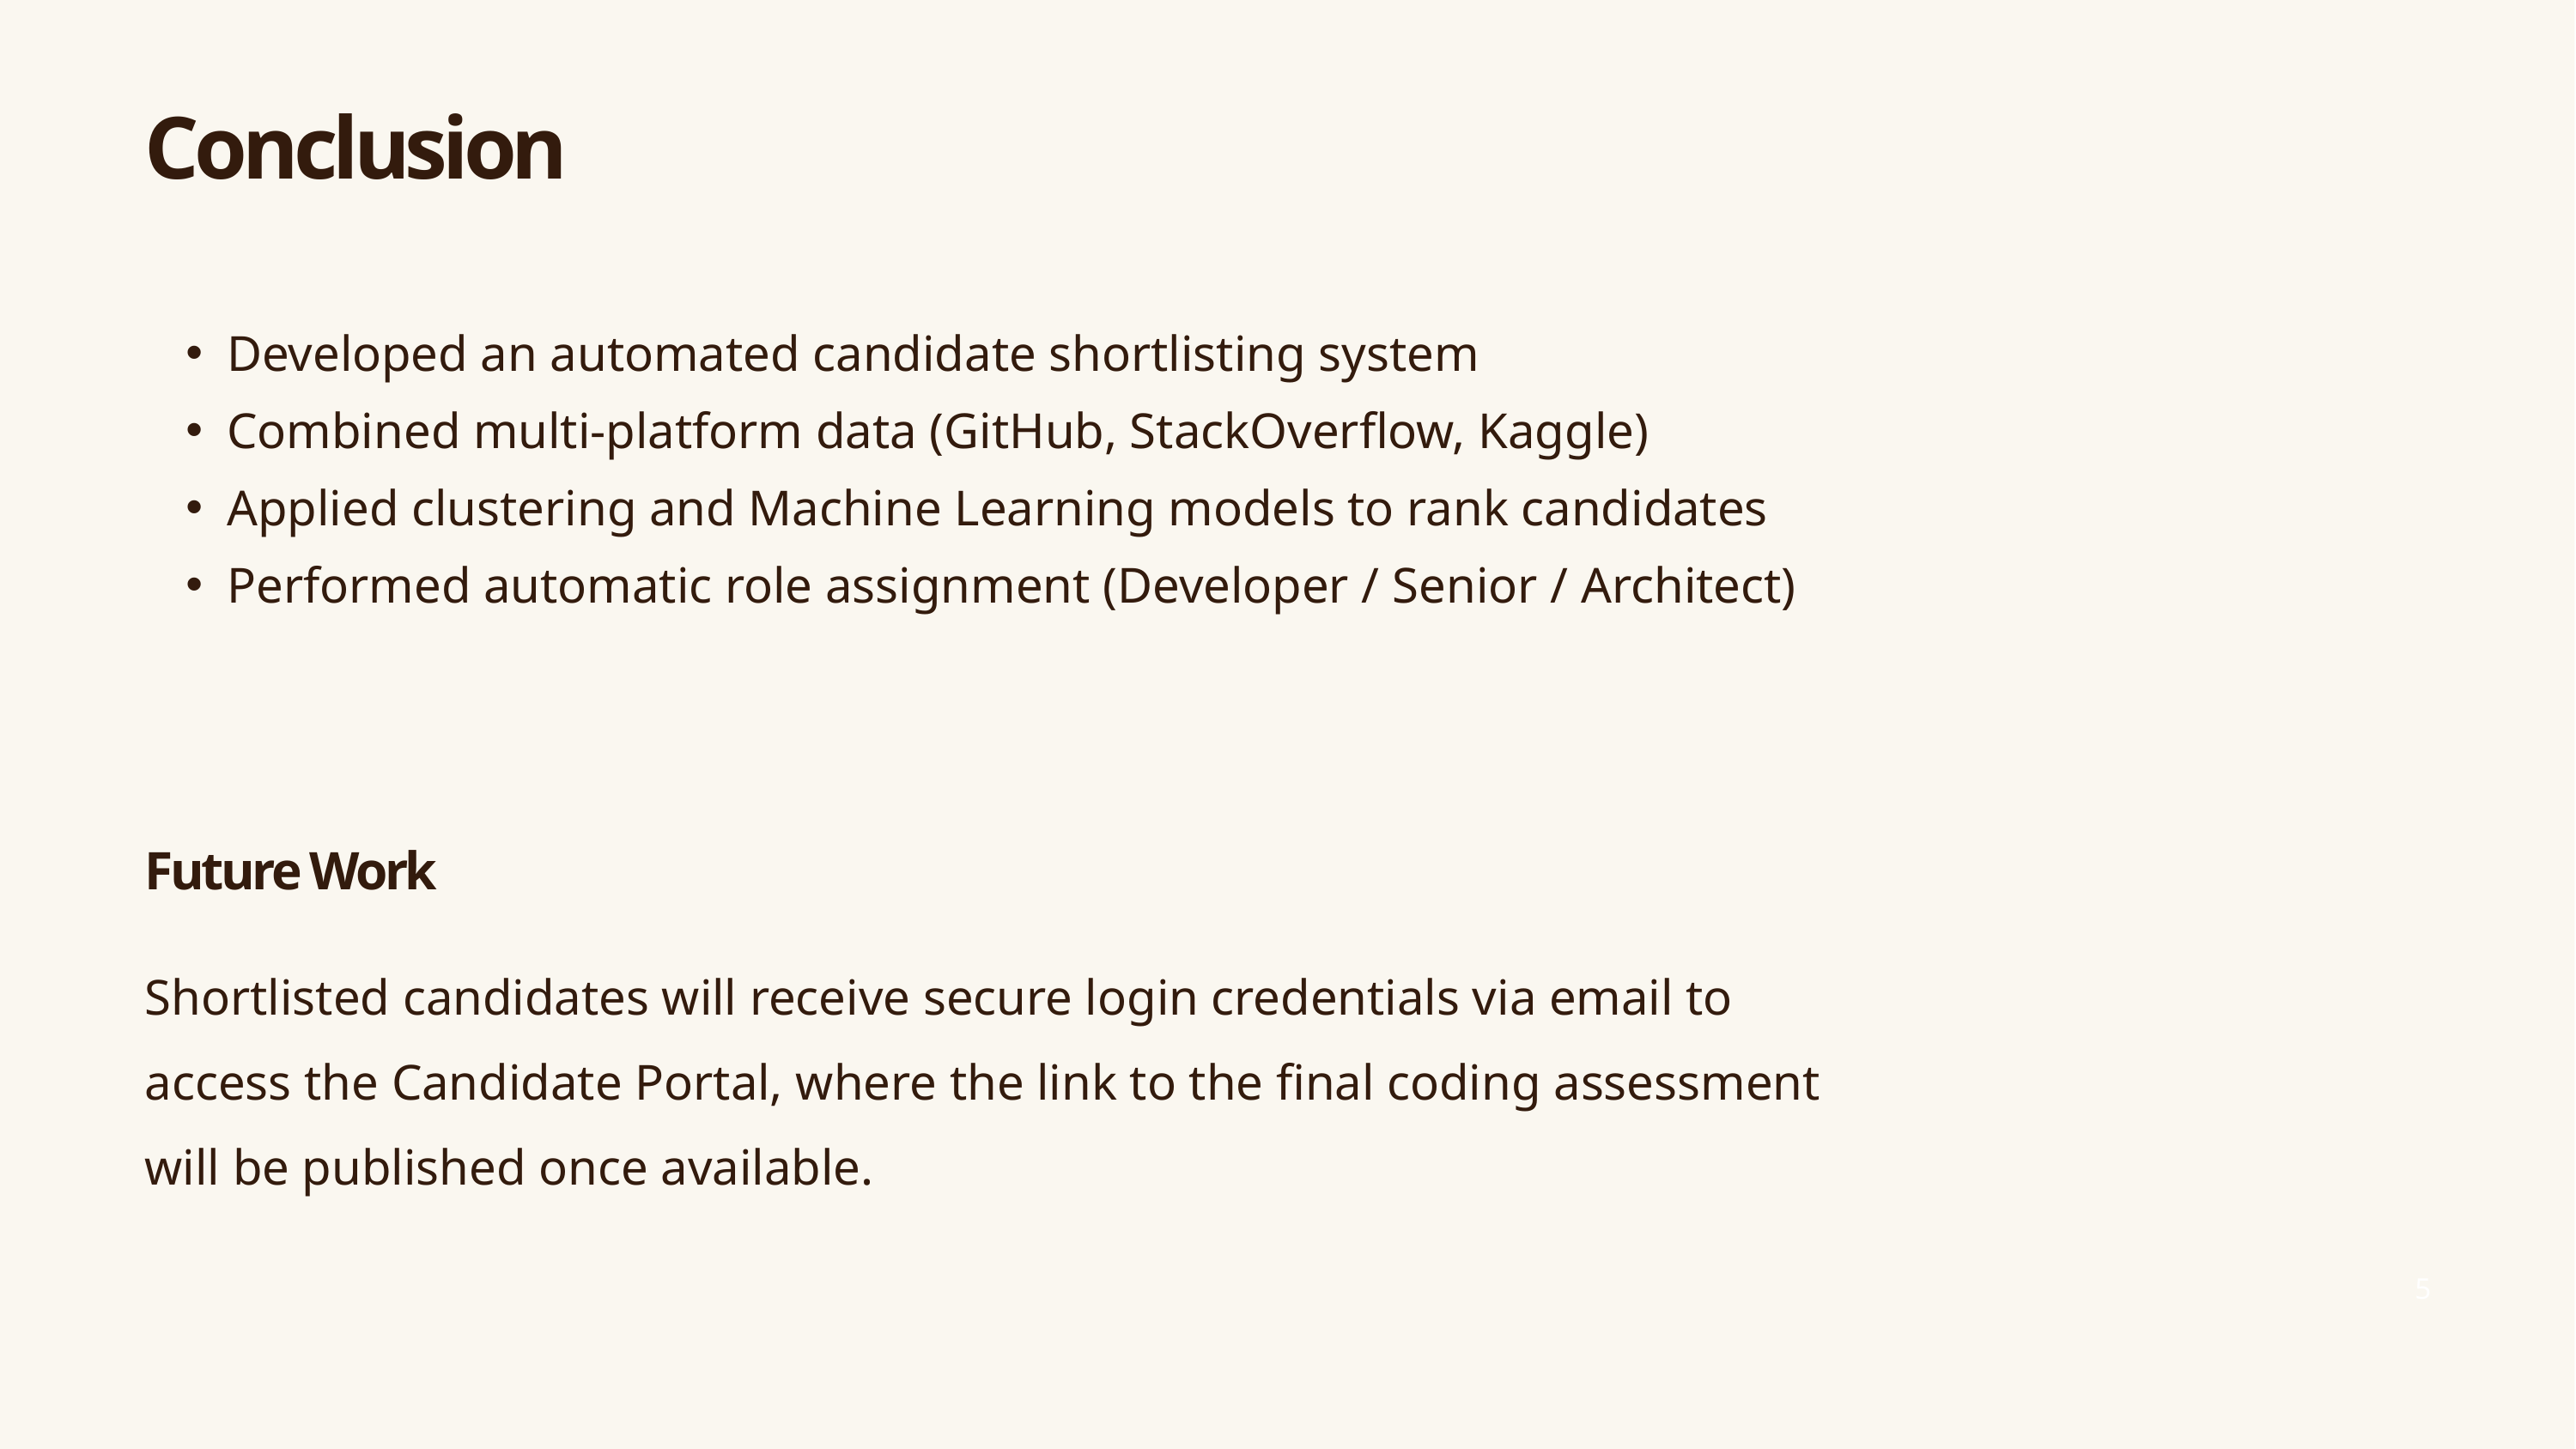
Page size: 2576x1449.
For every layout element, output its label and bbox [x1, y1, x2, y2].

text_box [0, 0, 2575, 1449]
